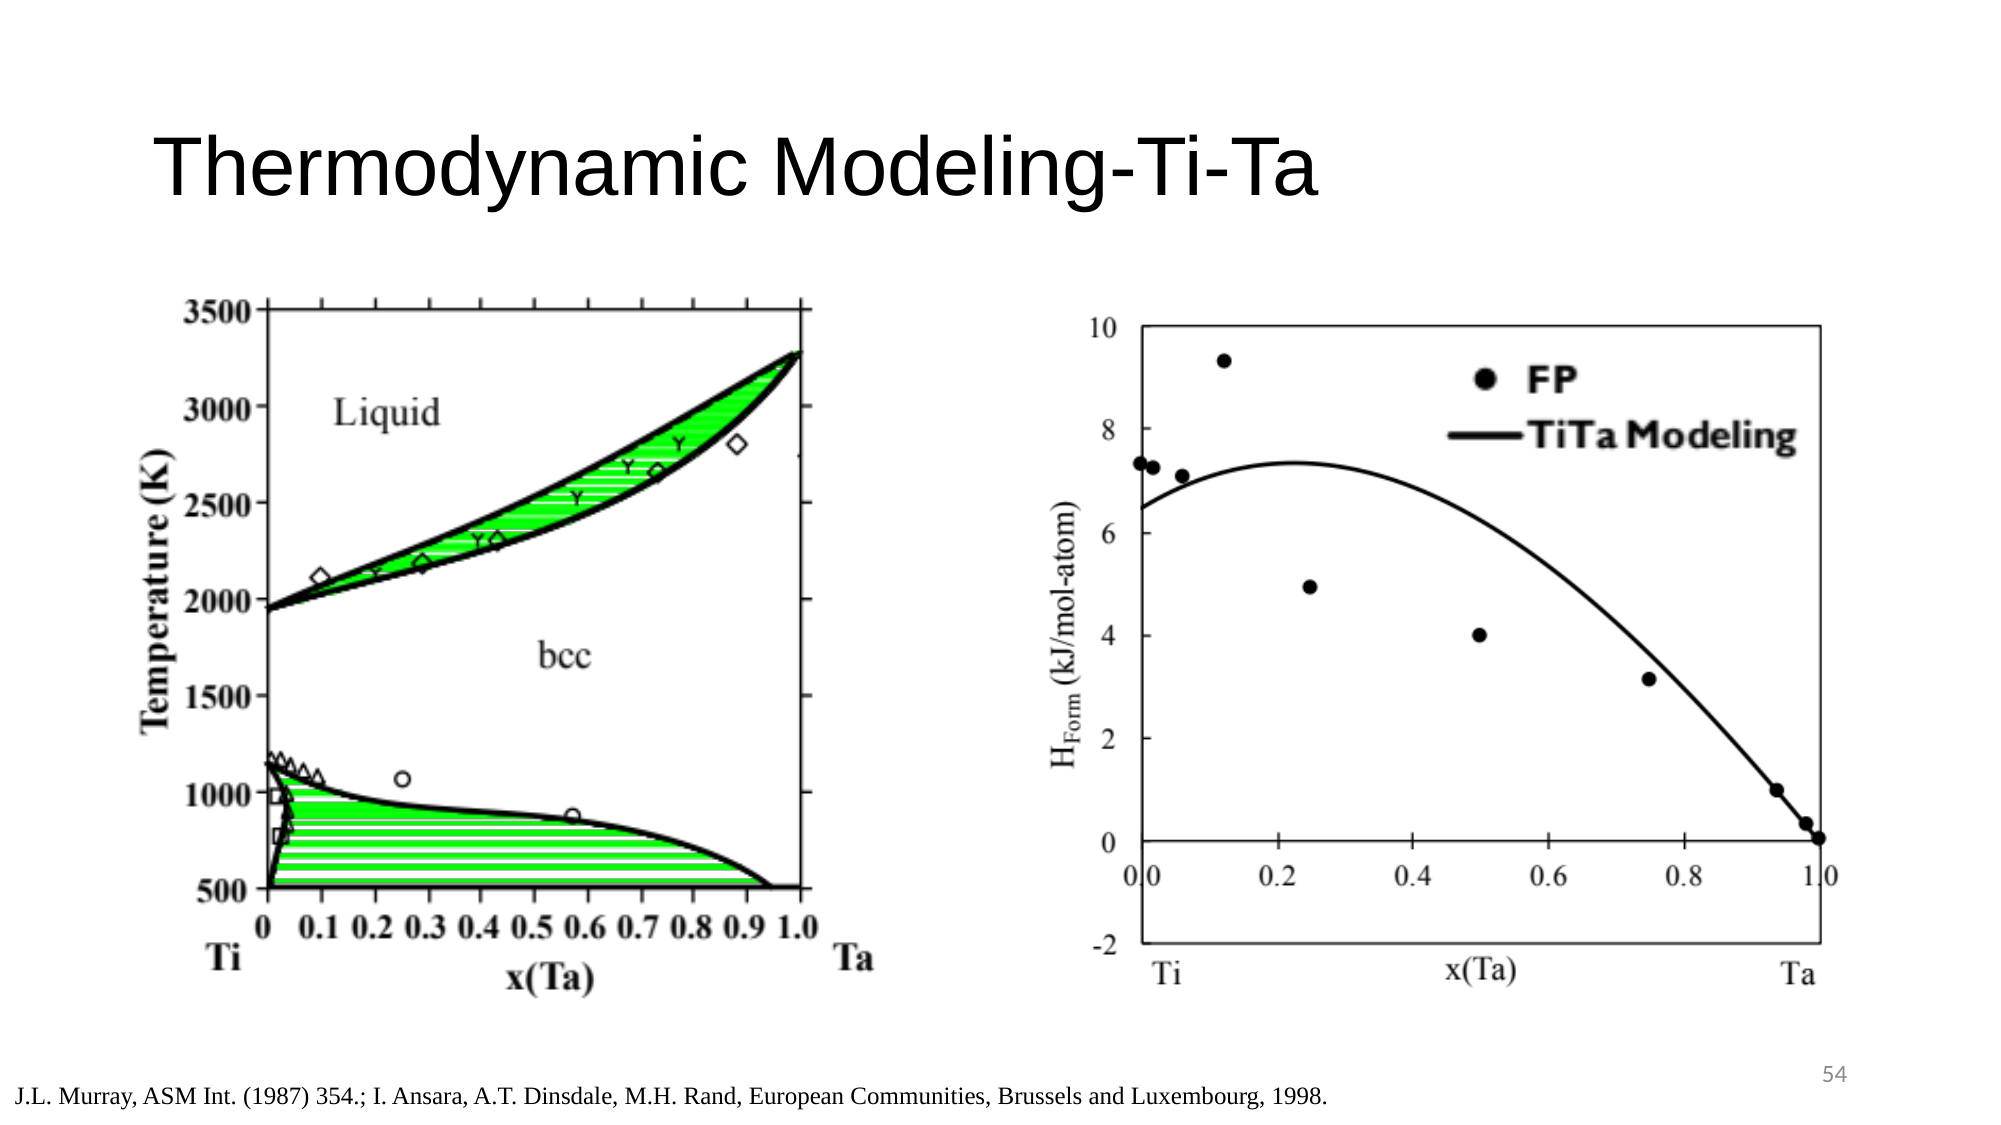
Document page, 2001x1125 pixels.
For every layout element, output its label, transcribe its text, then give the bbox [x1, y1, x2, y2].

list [114, 283, 898, 1020]
picture [1437, 352, 1805, 471]
text_box J.L. Murray, ASM Int. (1987) 354.; I. Ansara, A.T. Dinsdale, M.H. Rand, European Communities, Brussels and Luxembourg, 1998. [0, 1072, 1715, 1117]
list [1012, 300, 1863, 1013]
title Thermodynamic Modeling-Ti-Ta [137, 59, 1863, 278]
slide_number 54 [1412, 1042, 1863, 1103]
